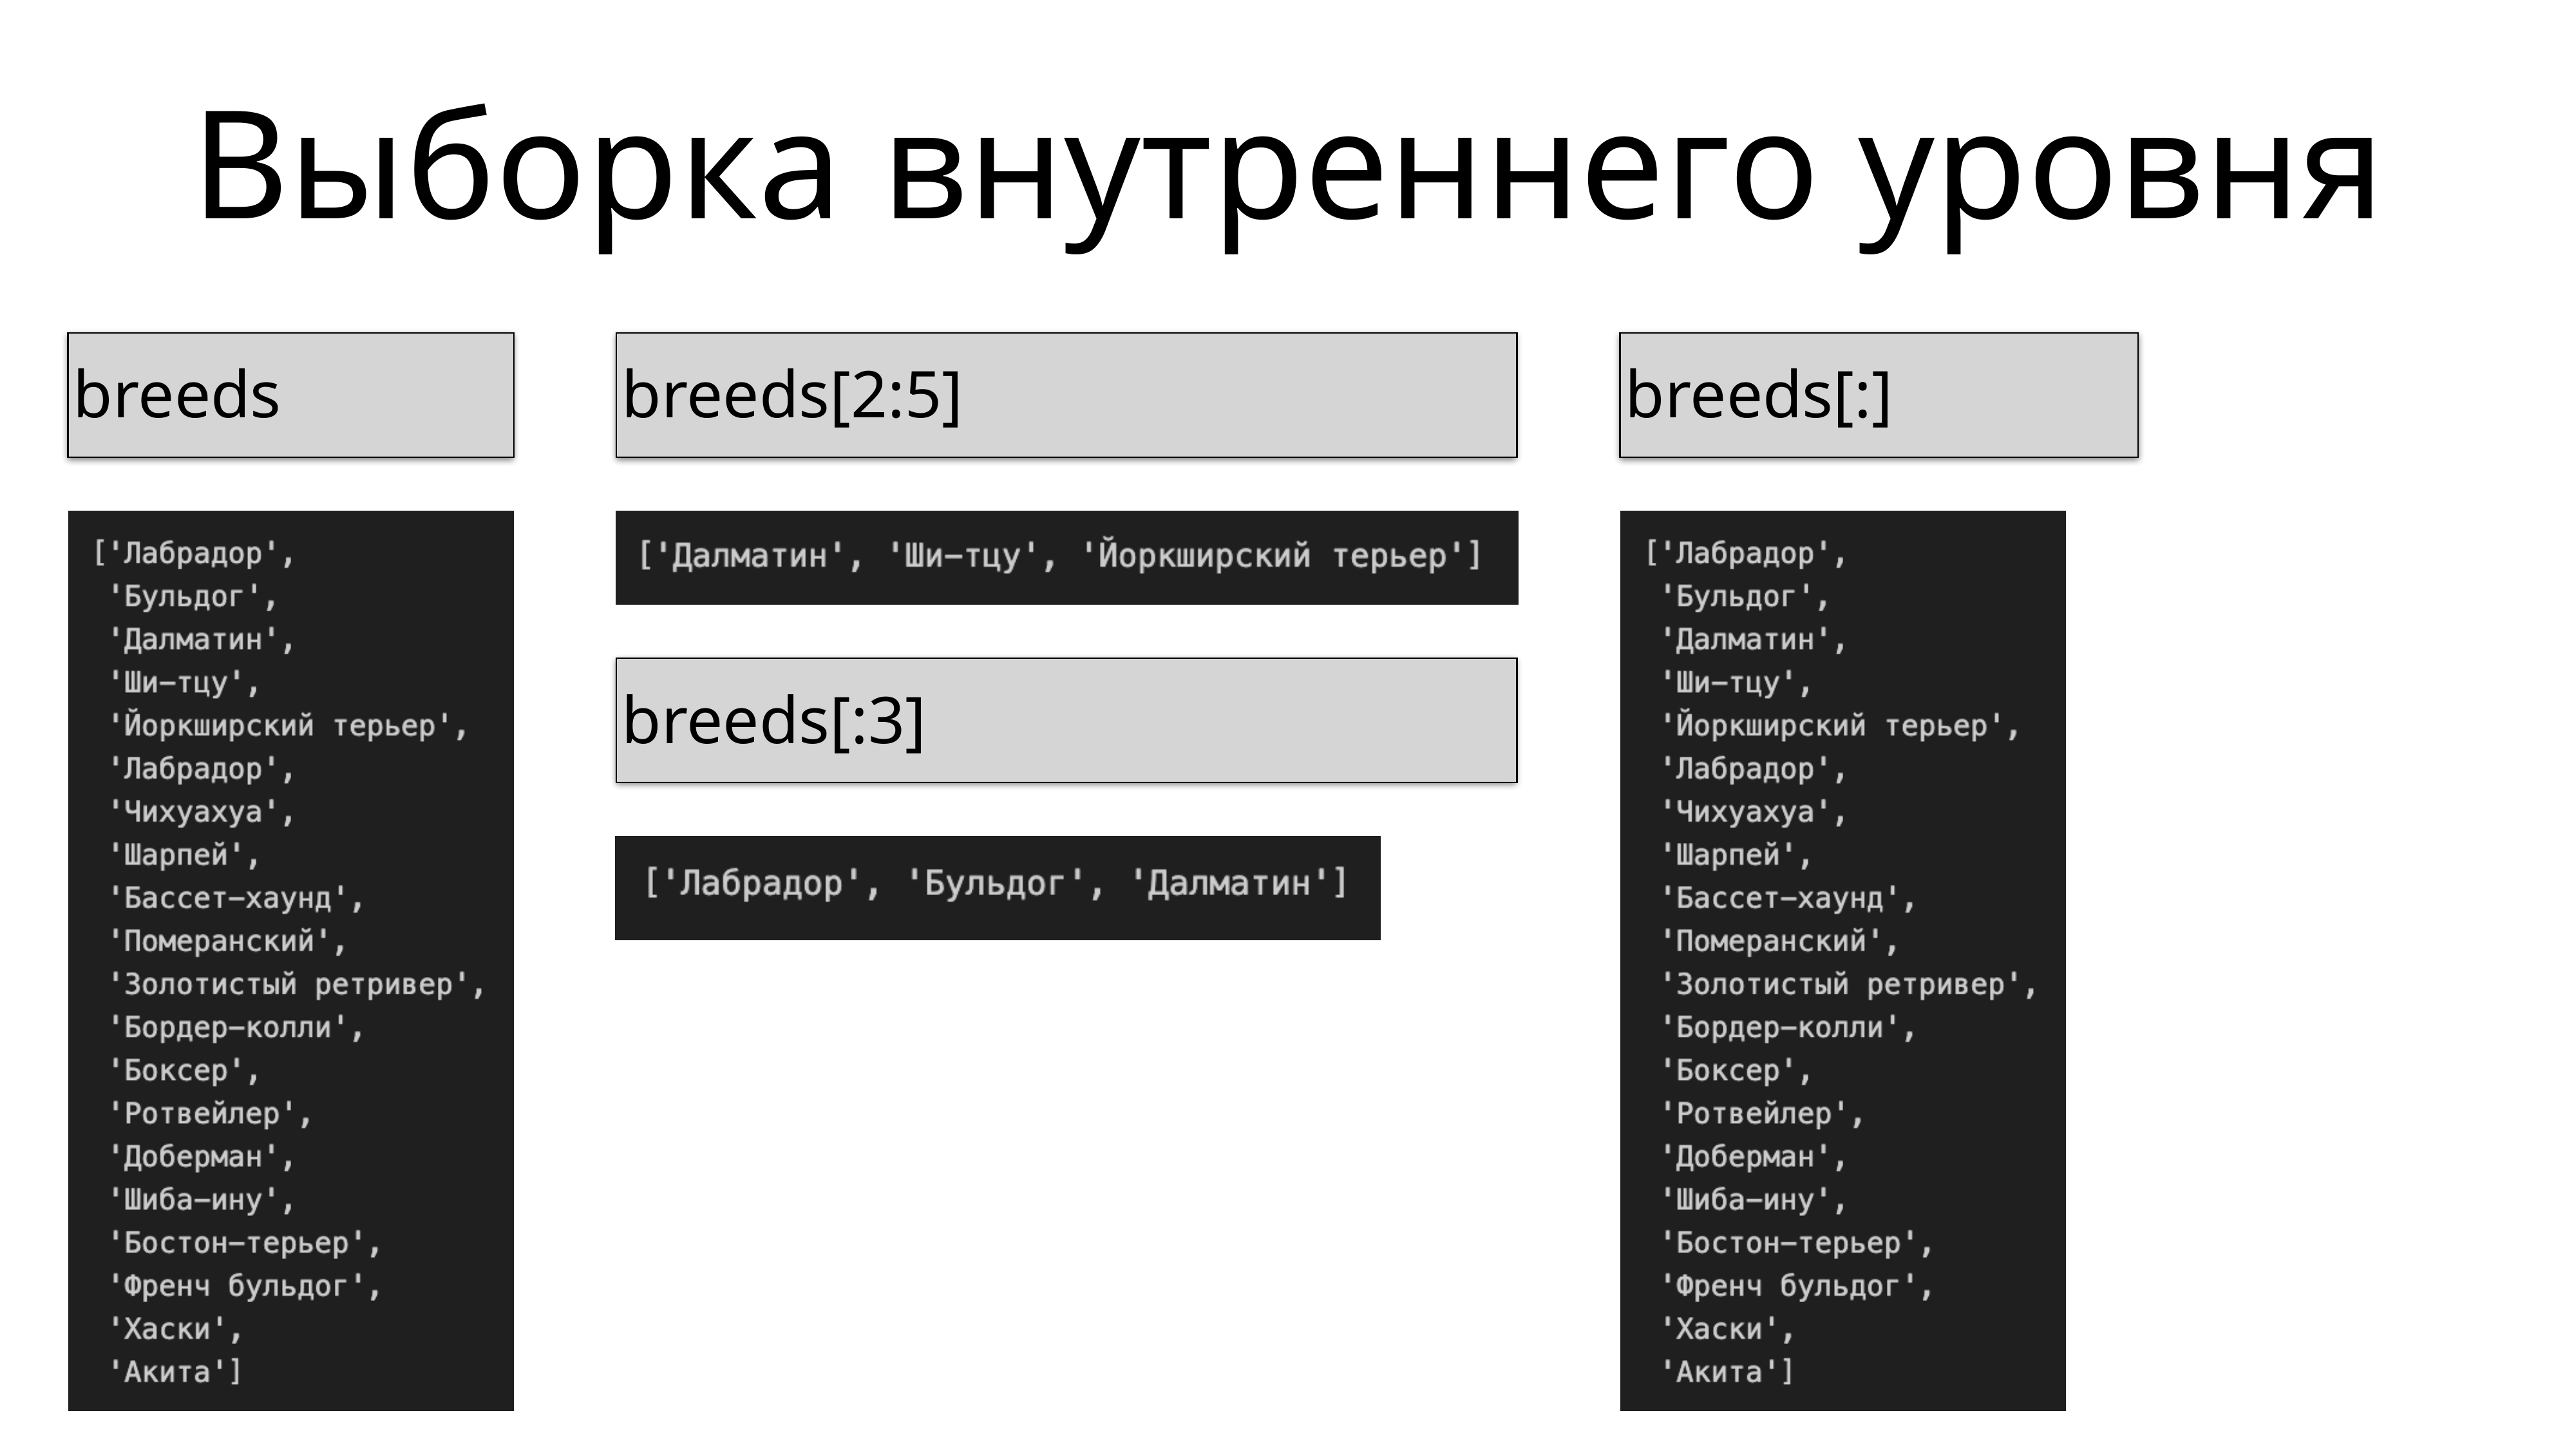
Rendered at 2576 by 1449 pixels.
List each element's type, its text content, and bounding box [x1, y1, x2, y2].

picture [1620, 510, 2066, 1411]
picture [615, 510, 1519, 605]
title Выборка внутреннего уровня [0, 37, 2576, 279]
picture [68, 510, 514, 1411]
text_box breeds[:] [1620, 332, 2139, 457]
text_box breeds[2:5] [616, 332, 1517, 457]
list breeds [67, 332, 515, 458]
text_box breeds[:3] [616, 658, 1517, 782]
picture [615, 836, 1381, 941]
